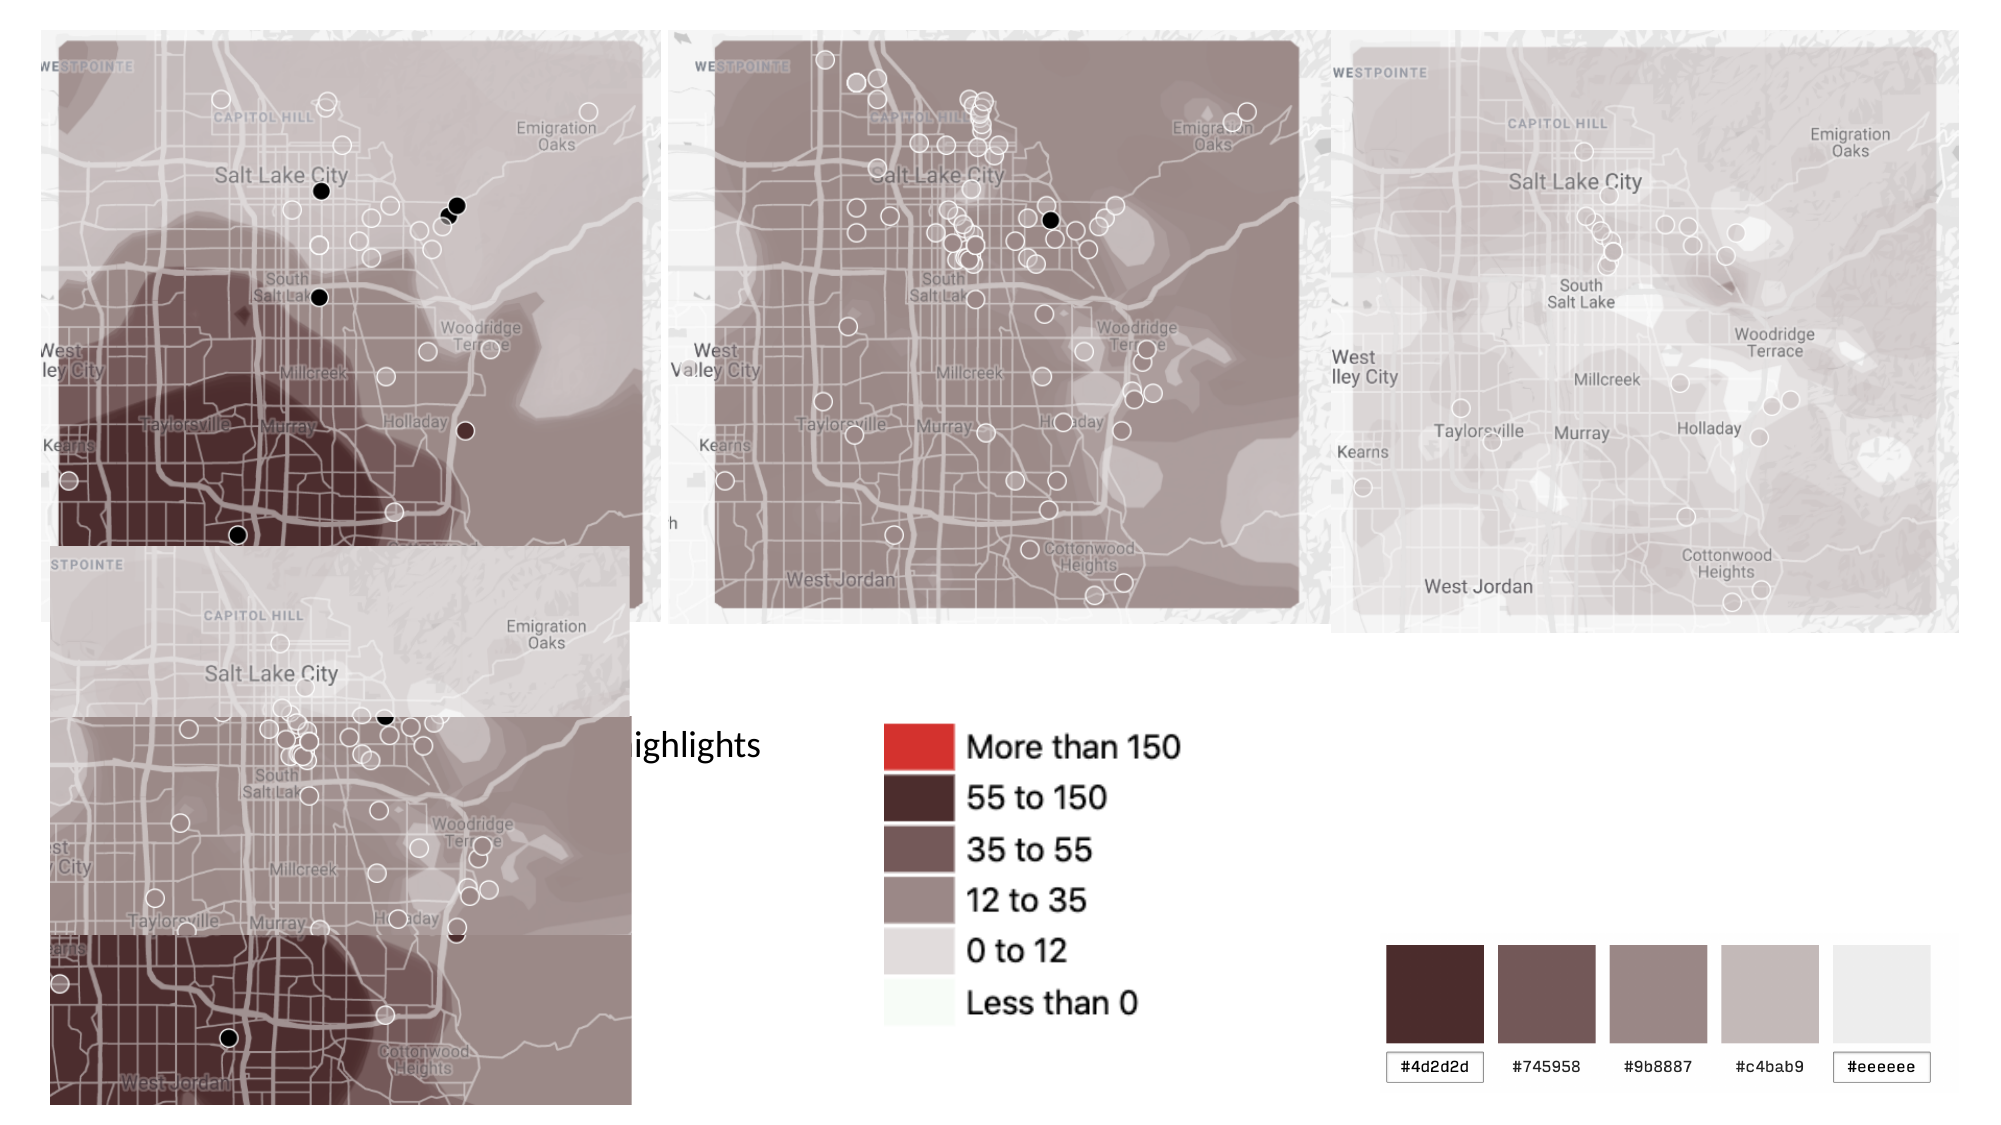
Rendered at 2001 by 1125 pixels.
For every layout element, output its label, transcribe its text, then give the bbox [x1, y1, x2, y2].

picture [1380, 933, 1959, 1093]
picture [884, 705, 1184, 1053]
text_box Muted, Linear Colorscale with highlights [632, 713, 824, 773]
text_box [50, 546, 632, 1105]
picture [41, 30, 661, 622]
picture [668, 30, 1959, 633]
